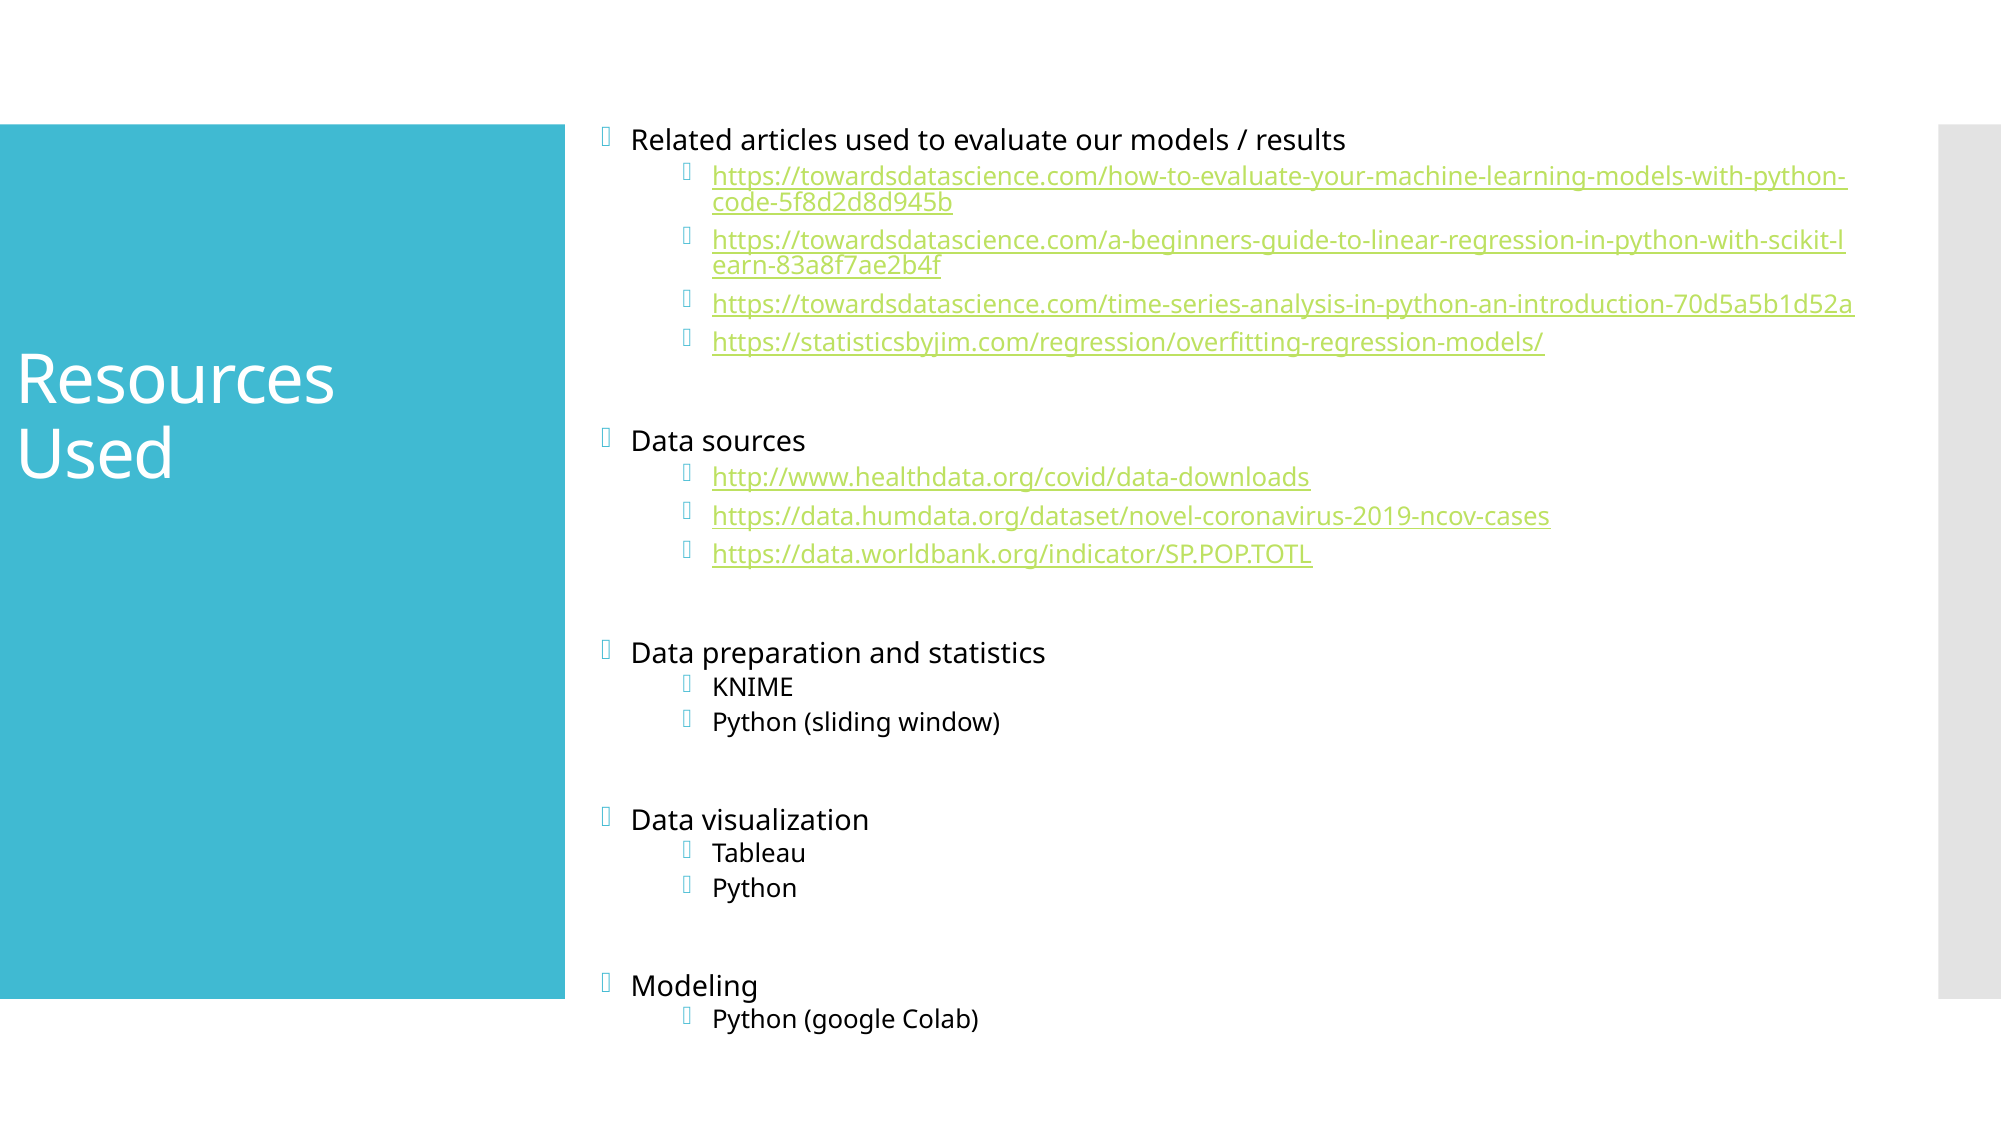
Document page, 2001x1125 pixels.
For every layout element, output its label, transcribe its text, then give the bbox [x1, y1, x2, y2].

title Resources Used [0, 336, 515, 501]
list Related articles used to evaluate our models / results https://towardsdatascience.com/how-to-evaluate-your-machine-learning-models-with-python-code-5f8d2d8d945b https://towardsdatascience.com/a-beginners-guide-to-linear-regression-in-python-with-scikit-learn-83a8f7ae2b4f https://towardsdatascience.com/time-series-analysis-in-python-an-introduction-70d5a5b1d52a https://statisticsbyjim.com/regression/overfitting-regression-models/ Data sources http://www.healthdata.org/covid/data-downloads https://data.humdata.org/dataset/novel-coronavirus-2019-ncov-cases https://data.worldbank.org/indicator/SP.POP.TOTL Data preparation and statistics KNIME Python (sliding window) Data visualization Tableau Python Modeling Python (google Colab) [586, 62, 1871, 997]
